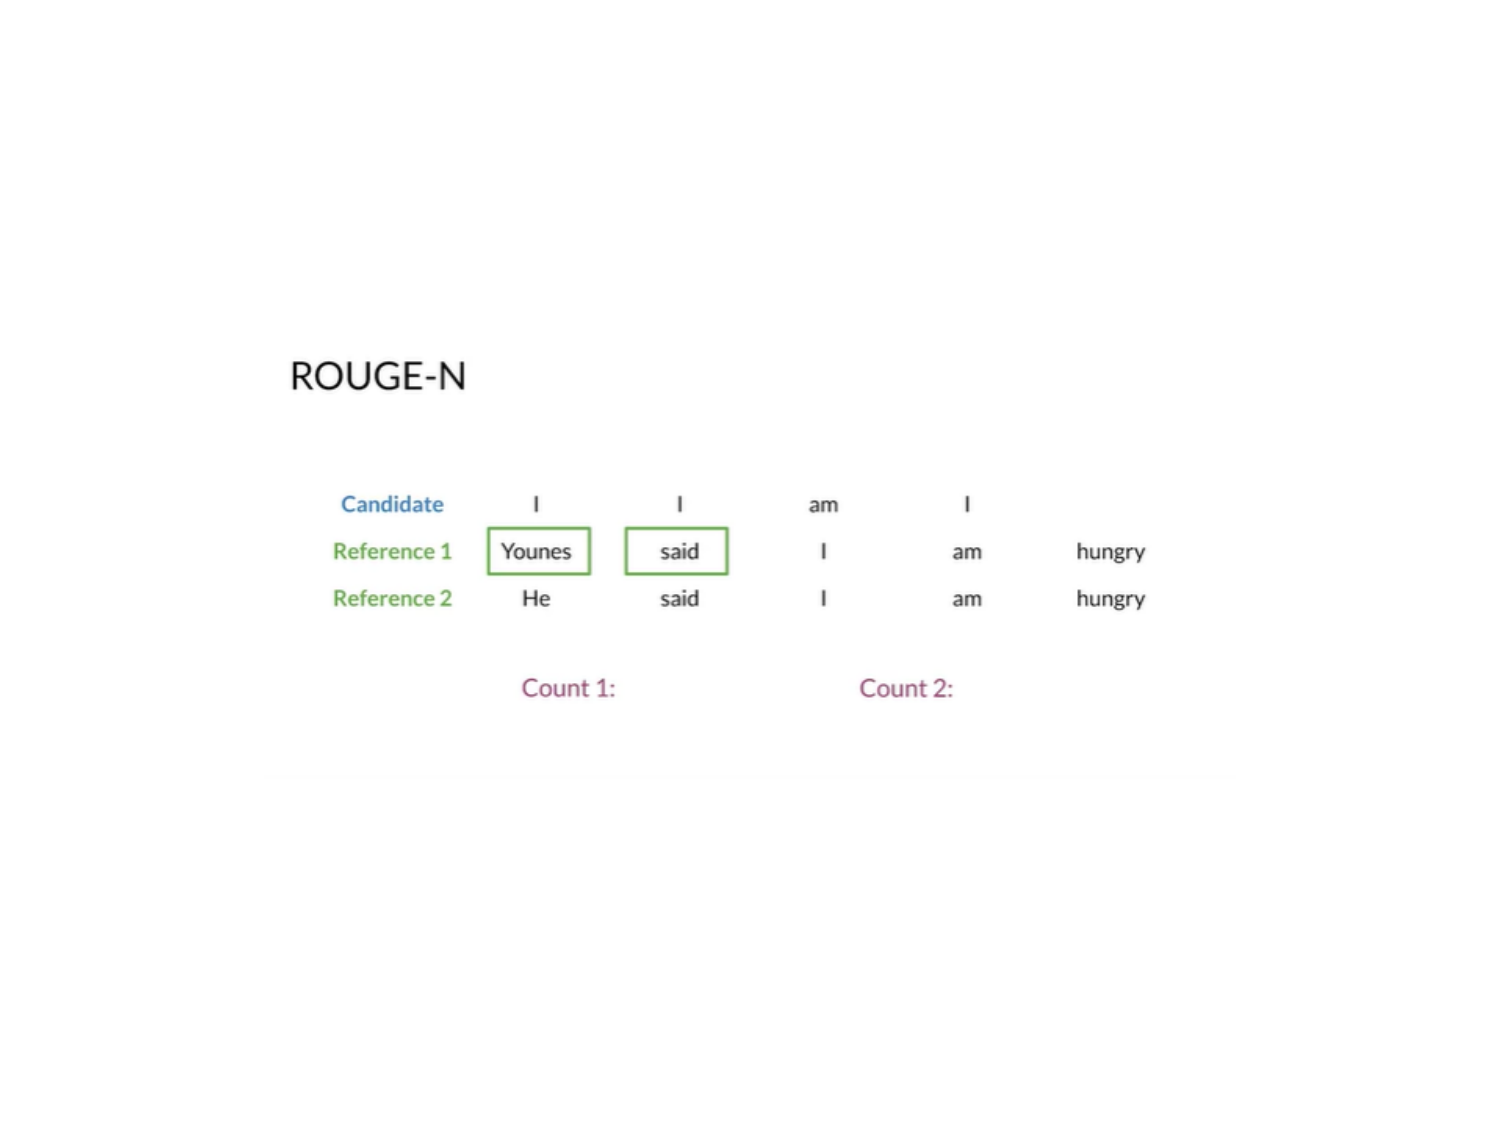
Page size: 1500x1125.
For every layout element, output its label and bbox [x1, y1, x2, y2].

picture [264, 345, 1236, 780]
